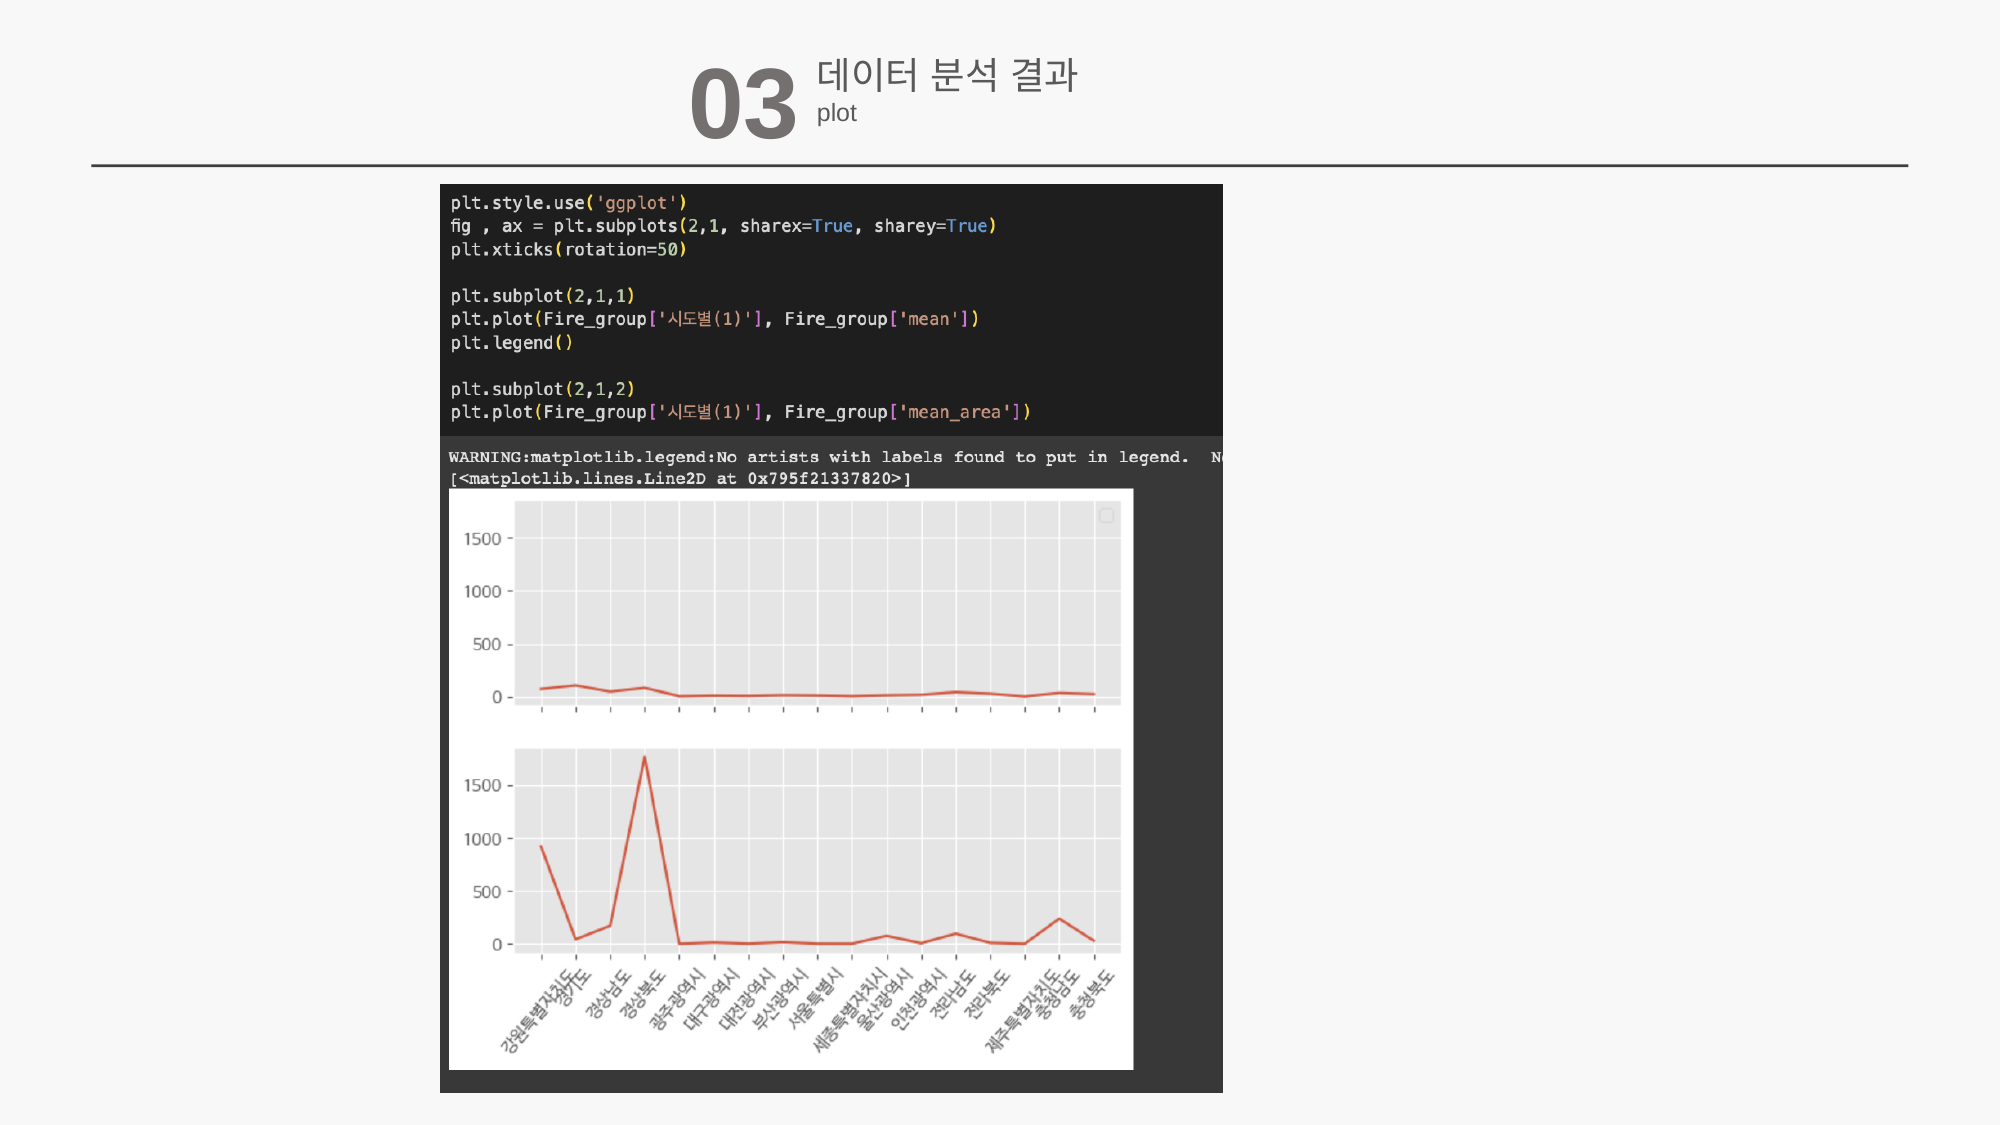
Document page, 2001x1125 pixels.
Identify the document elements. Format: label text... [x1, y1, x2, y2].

text_box 03 [673, 30, 818, 166]
text_box 데이터 분석 결과 plot [801, 44, 1327, 136]
picture [439, 184, 1223, 1093]
text_box [91, 164, 1909, 168]
